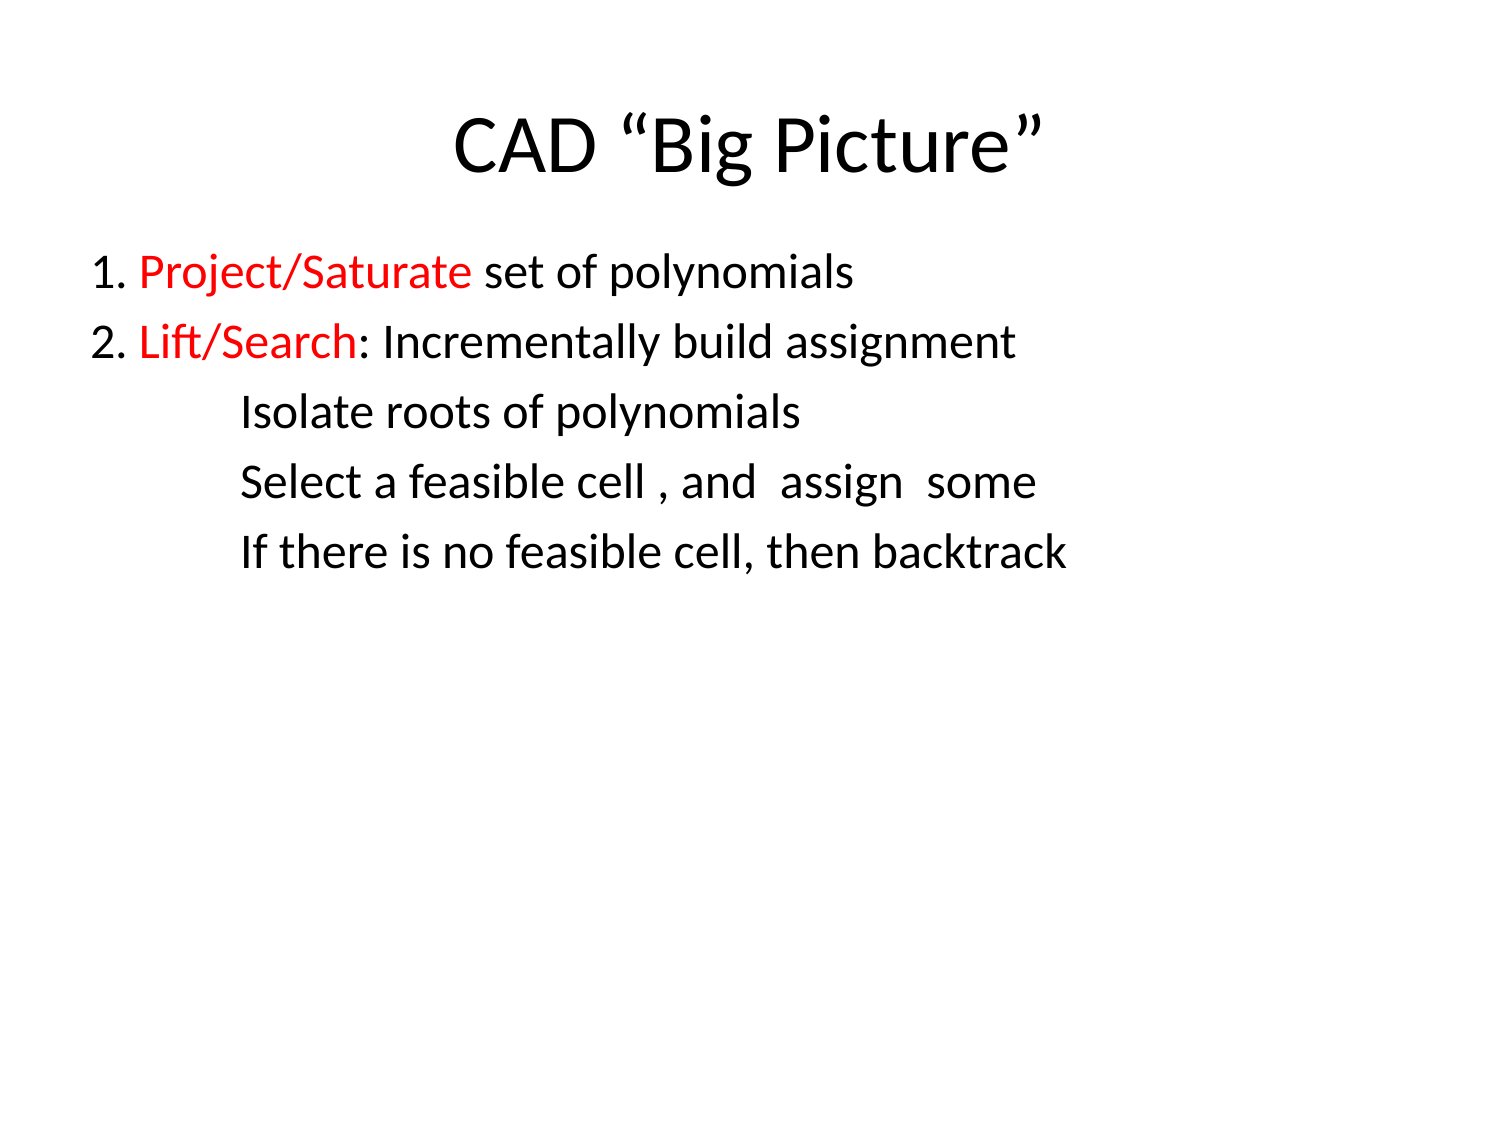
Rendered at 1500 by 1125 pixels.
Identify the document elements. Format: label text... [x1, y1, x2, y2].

title CAD “Big Picture” [75, 45, 1425, 233]
